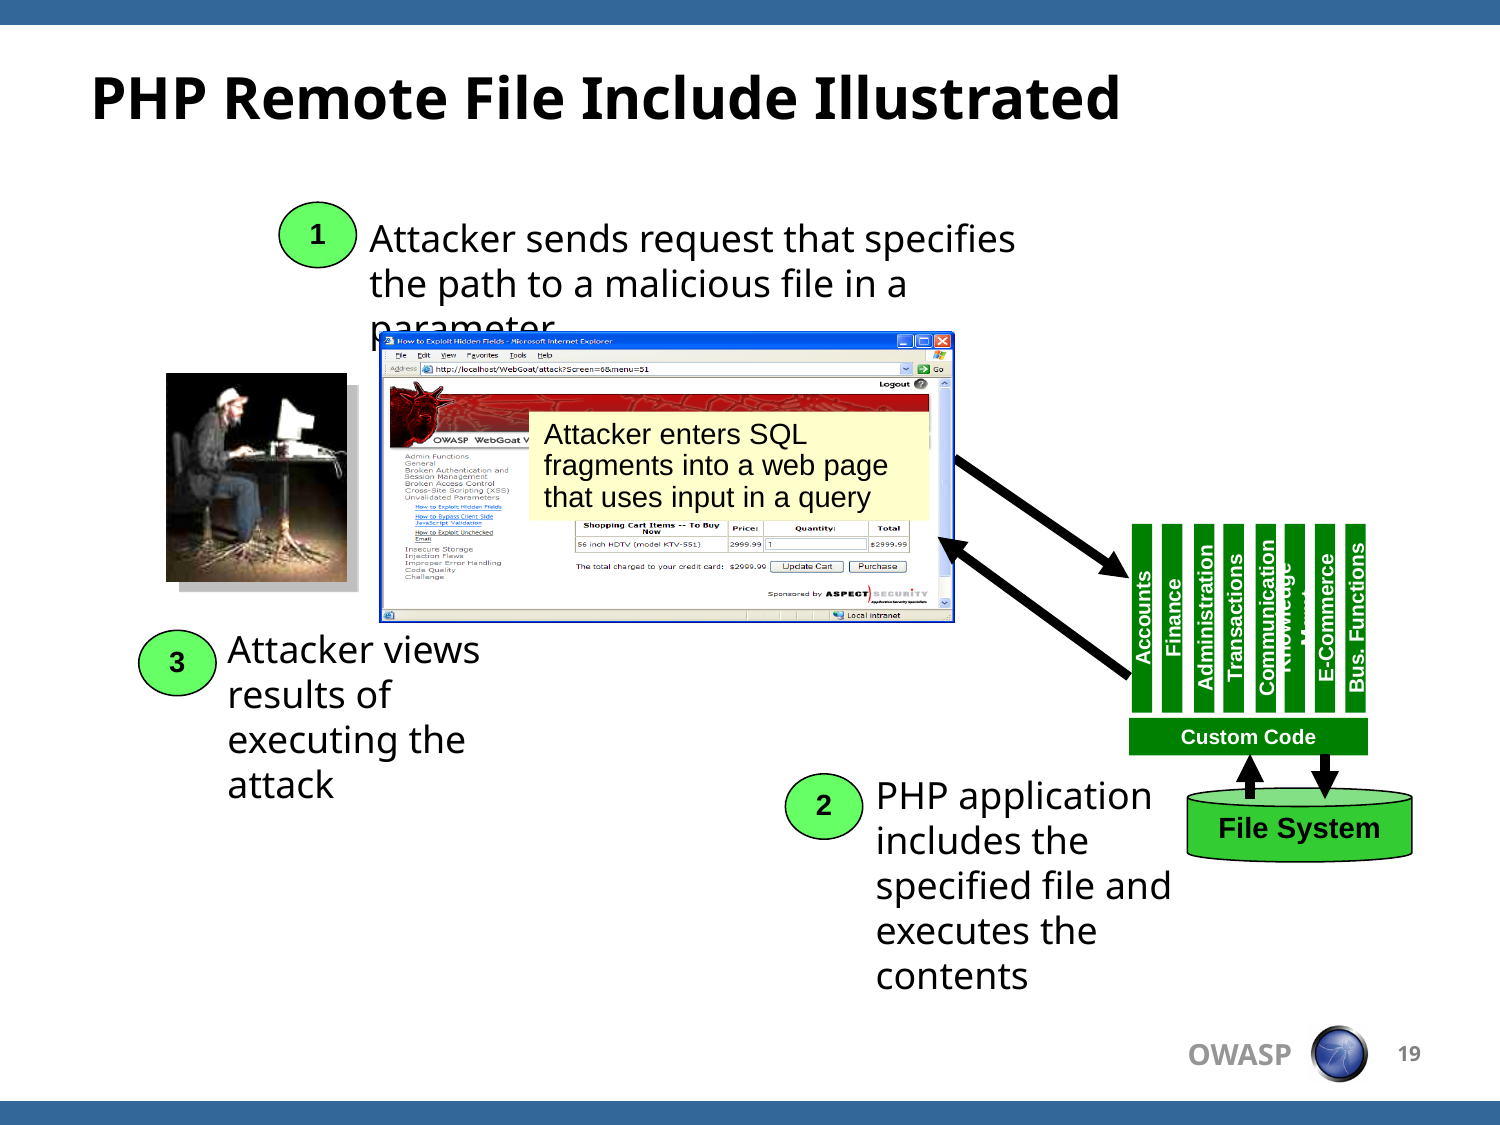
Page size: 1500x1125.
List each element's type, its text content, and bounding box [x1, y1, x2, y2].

slide_number 19 [1376, 1032, 1443, 1071]
picture [378, 330, 955, 623]
text_box 1 [279, 202, 357, 268]
text_box 2 [785, 773, 860, 840]
text_box [1318, 753, 1332, 800]
text_box Accounts [1131, 523, 1153, 713]
text_box Bus. Functions [1345, 523, 1366, 713]
text_box Knowledge Mgmt [1284, 523, 1305, 713]
text_box Communication [1255, 523, 1276, 713]
picture [166, 372, 347, 582]
text_box Transactions [1223, 523, 1244, 713]
text_box Finance [1161, 523, 1183, 713]
picture [1307, 1024, 1370, 1083]
text_box PHP application includes the specified file and executes the contents [860, 764, 1198, 977]
text_box [1243, 753, 1257, 800]
title PHP Remote File Include Illustrated [75, 31, 1425, 161]
text_box 3 [138, 630, 212, 696]
text_box Custom Code [1129, 717, 1368, 756]
text_box File System [1198, 788, 1412, 862]
text_box Administration [1194, 523, 1215, 713]
text_box E-Commerce [1314, 523, 1336, 713]
text_box Attacker sends request that specifies the path to a malicious file in a parameter [354, 207, 1081, 316]
text_box [955, 458, 1130, 579]
text_box Attacker views results of executing the attack [212, 618, 550, 753]
